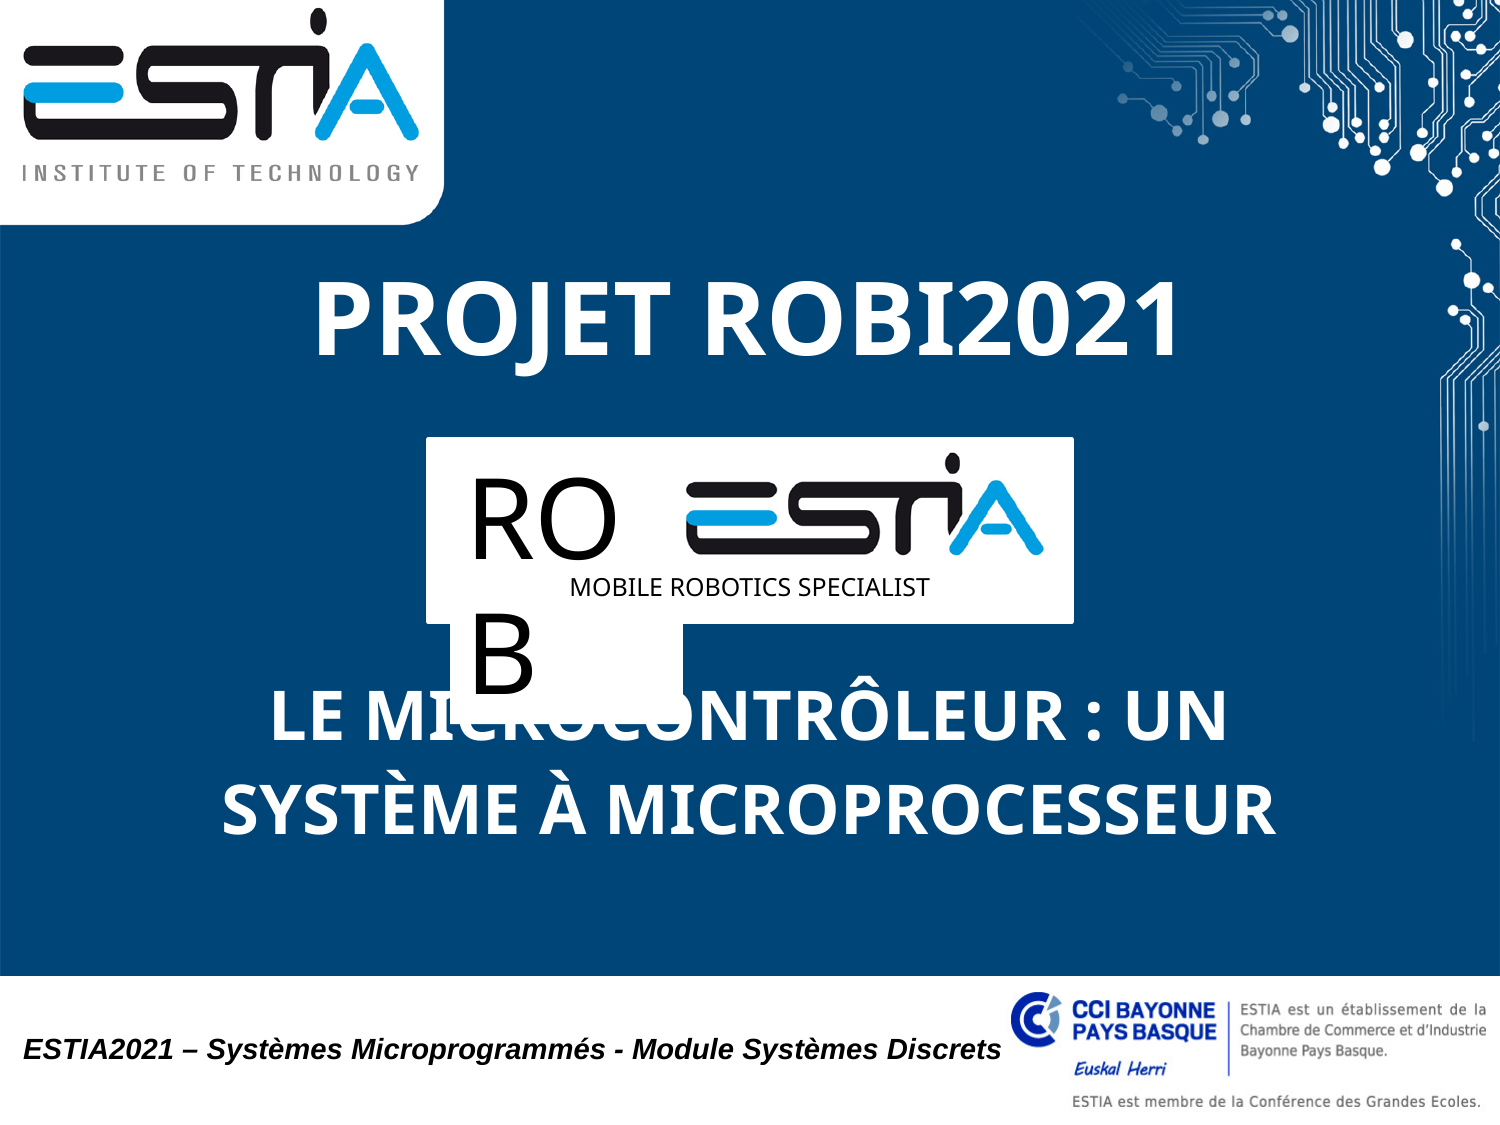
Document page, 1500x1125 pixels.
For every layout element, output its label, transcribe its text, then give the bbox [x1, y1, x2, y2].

text_box Projet ROBI2021 Le microcontrôleur : un système à microprocesseur [112, 148, 1388, 953]
text_box ESTIA2021 – Systèmes Microprogrammés - Module Systèmes Discrets [8, 1023, 1019, 1073]
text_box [427, 439, 1072, 622]
picture [0, 0, 1500, 1125]
